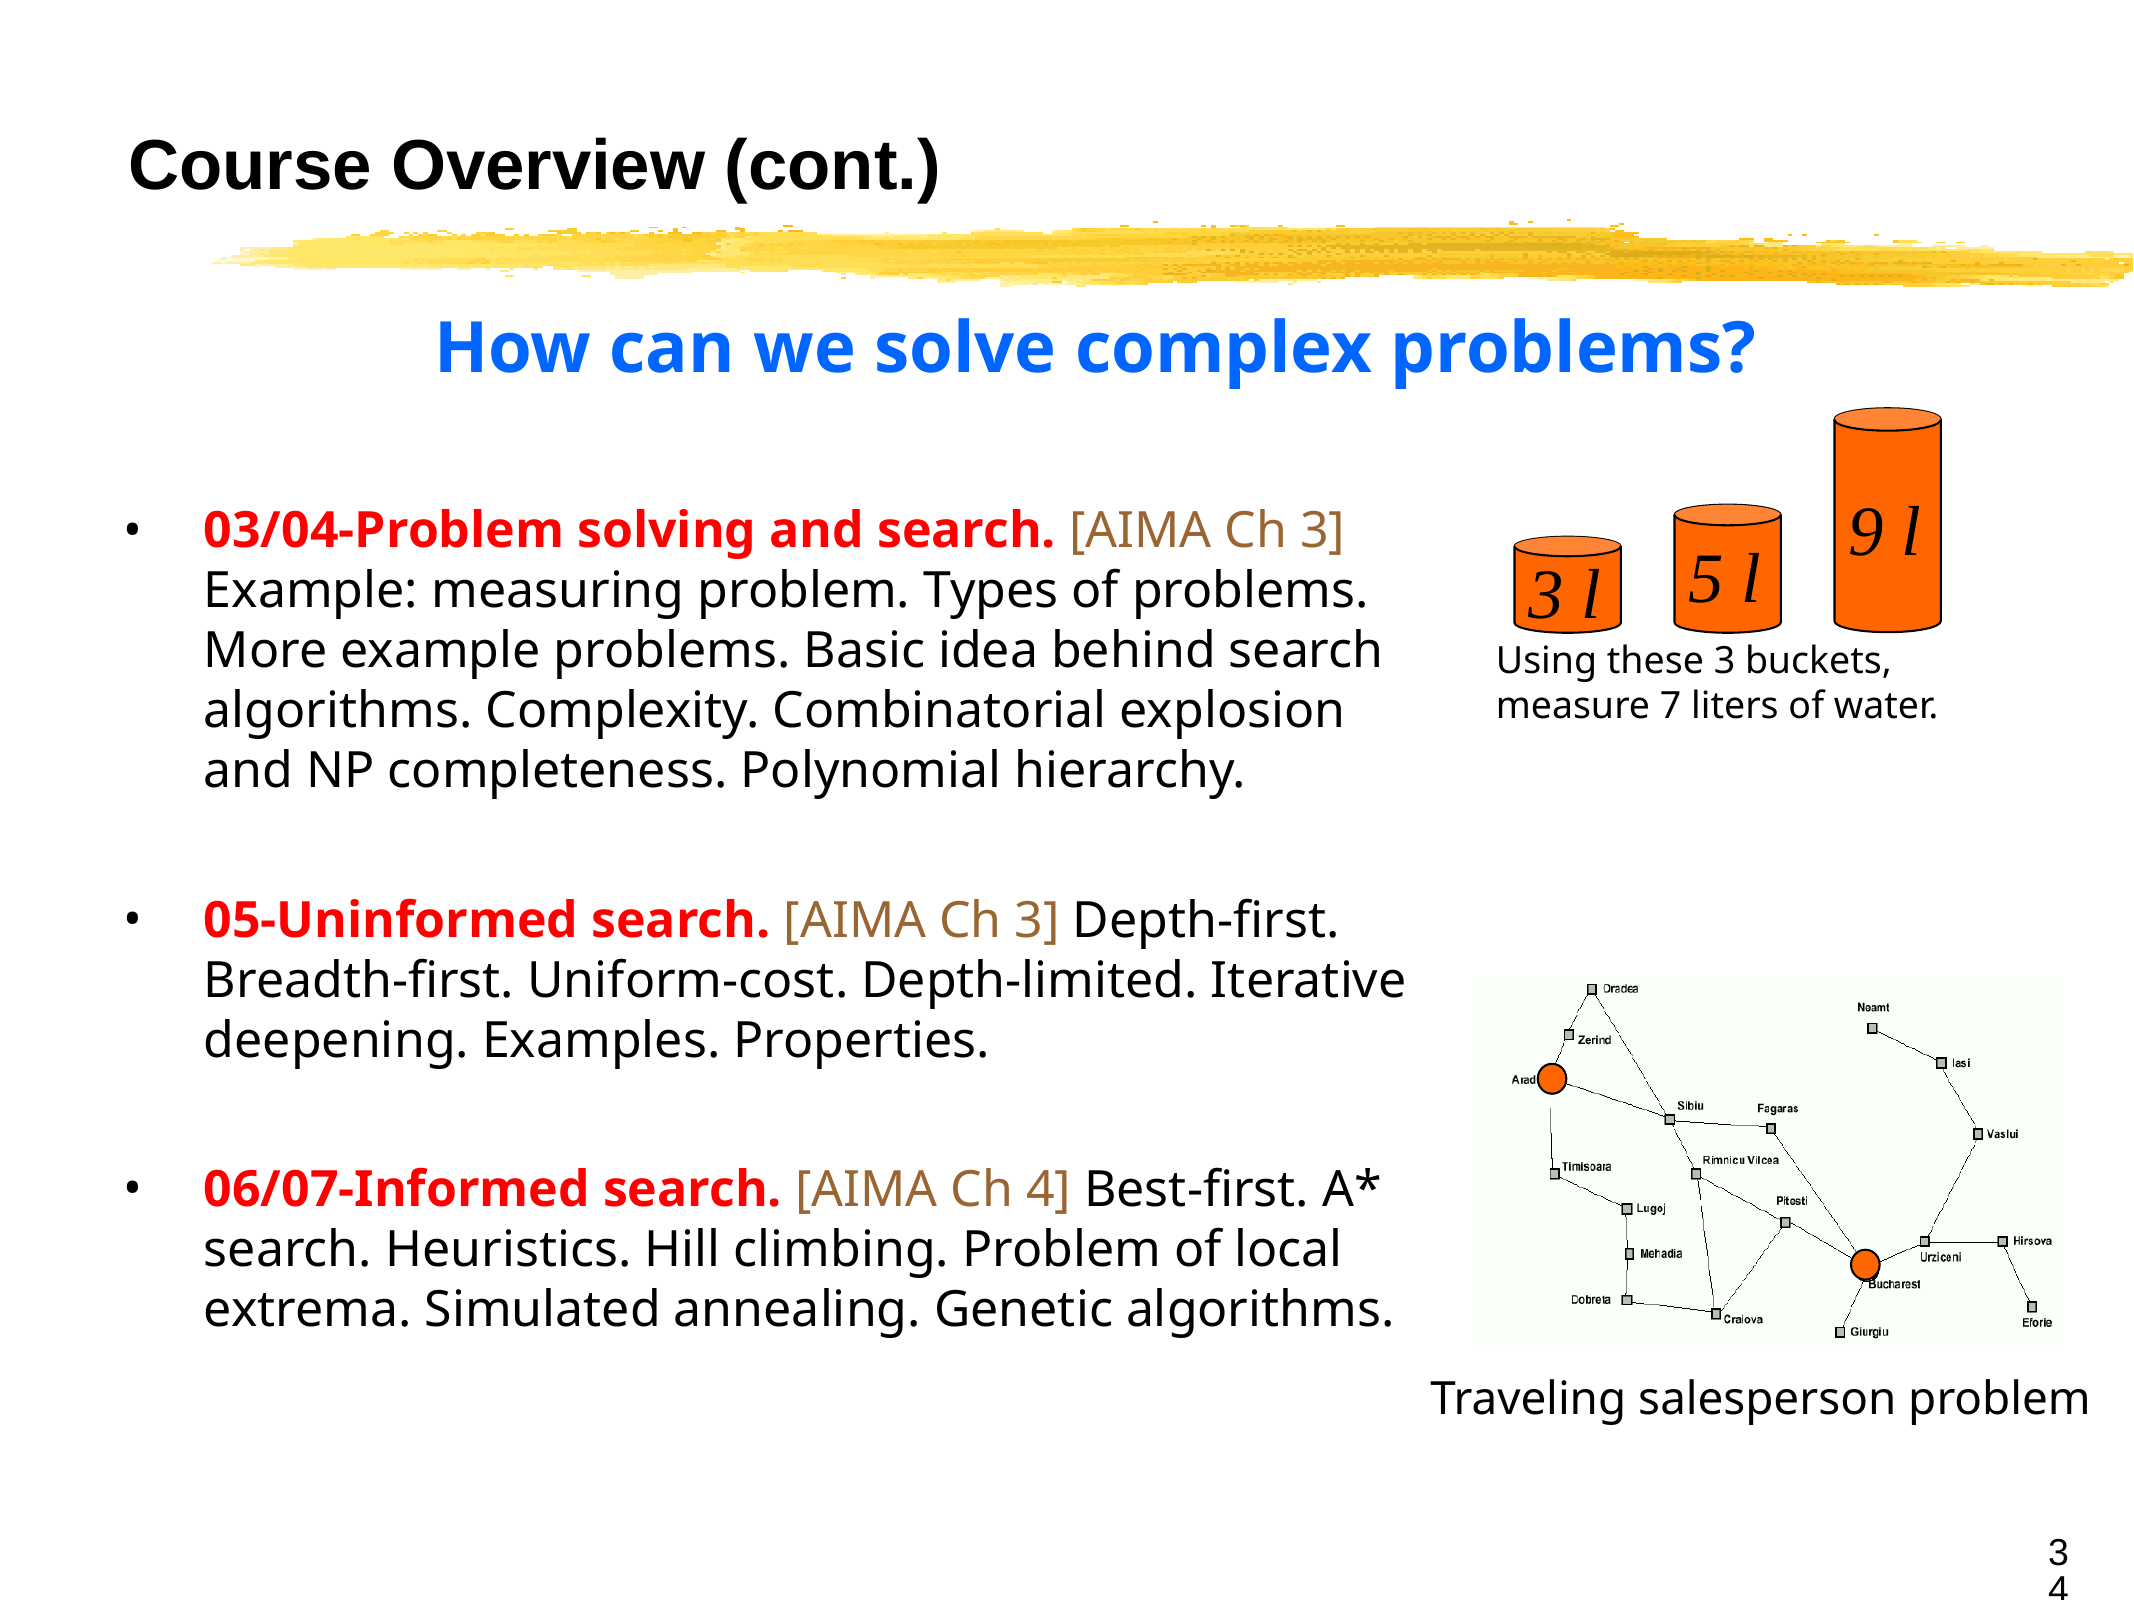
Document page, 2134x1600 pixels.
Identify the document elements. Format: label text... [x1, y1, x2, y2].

title Course Overview (cont.) [109, 0, 2014, 213]
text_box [1424, 976, 2098, 1449]
picture [212, 212, 2134, 303]
list 03/04-Problem solving and search. [AIMA Ch 3] Example: measuring problem. Types of problems. More example problems. Basic idea behind search algorithms. Complexity. Combinatorial explosion and NP completeness. Polynomial hierarchy. 05-Uninformed search. [AIMA Ch 3] Depth-first. Breadth-first. Uniform-cost. Depth-limited. Iterative deepening. Examples. Properties. 06/07-Informed search. [AIMA Ch 4] Best-first. A* search. Heuristics. Hill climbing. Problem of local extrema. Simulated annealing. Genetic algorithms. [105, 399, 1459, 1600]
text_box How can we solve complex problems? [141, 302, 2050, 405]
slide_number 34 [2032, 1521, 2094, 1581]
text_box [1474, 408, 1961, 758]
